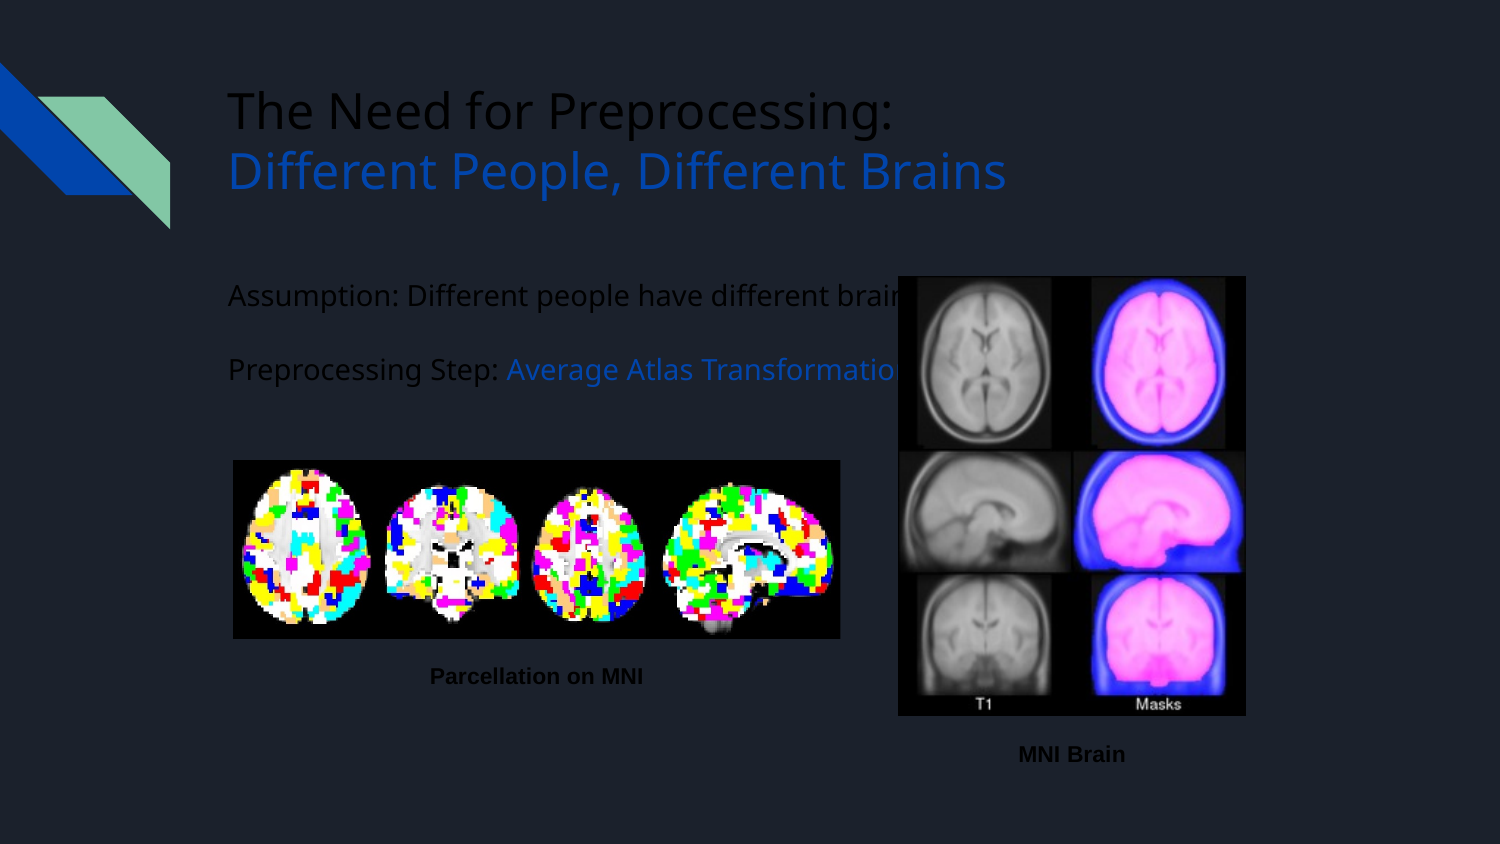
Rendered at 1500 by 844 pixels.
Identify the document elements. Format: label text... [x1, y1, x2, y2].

picture [898, 276, 1246, 716]
title The Need for Preprocessing: Different People, Different Brains [212, 64, 1368, 215]
picture [232, 460, 841, 639]
list Assumption: Different people have different brains Preprocessing Step: Average Atlas Transformation [212, 257, 1368, 735]
text_box MNI Brain [898, 724, 1246, 780]
text_box Parcellation on MNI [363, 647, 710, 702]
